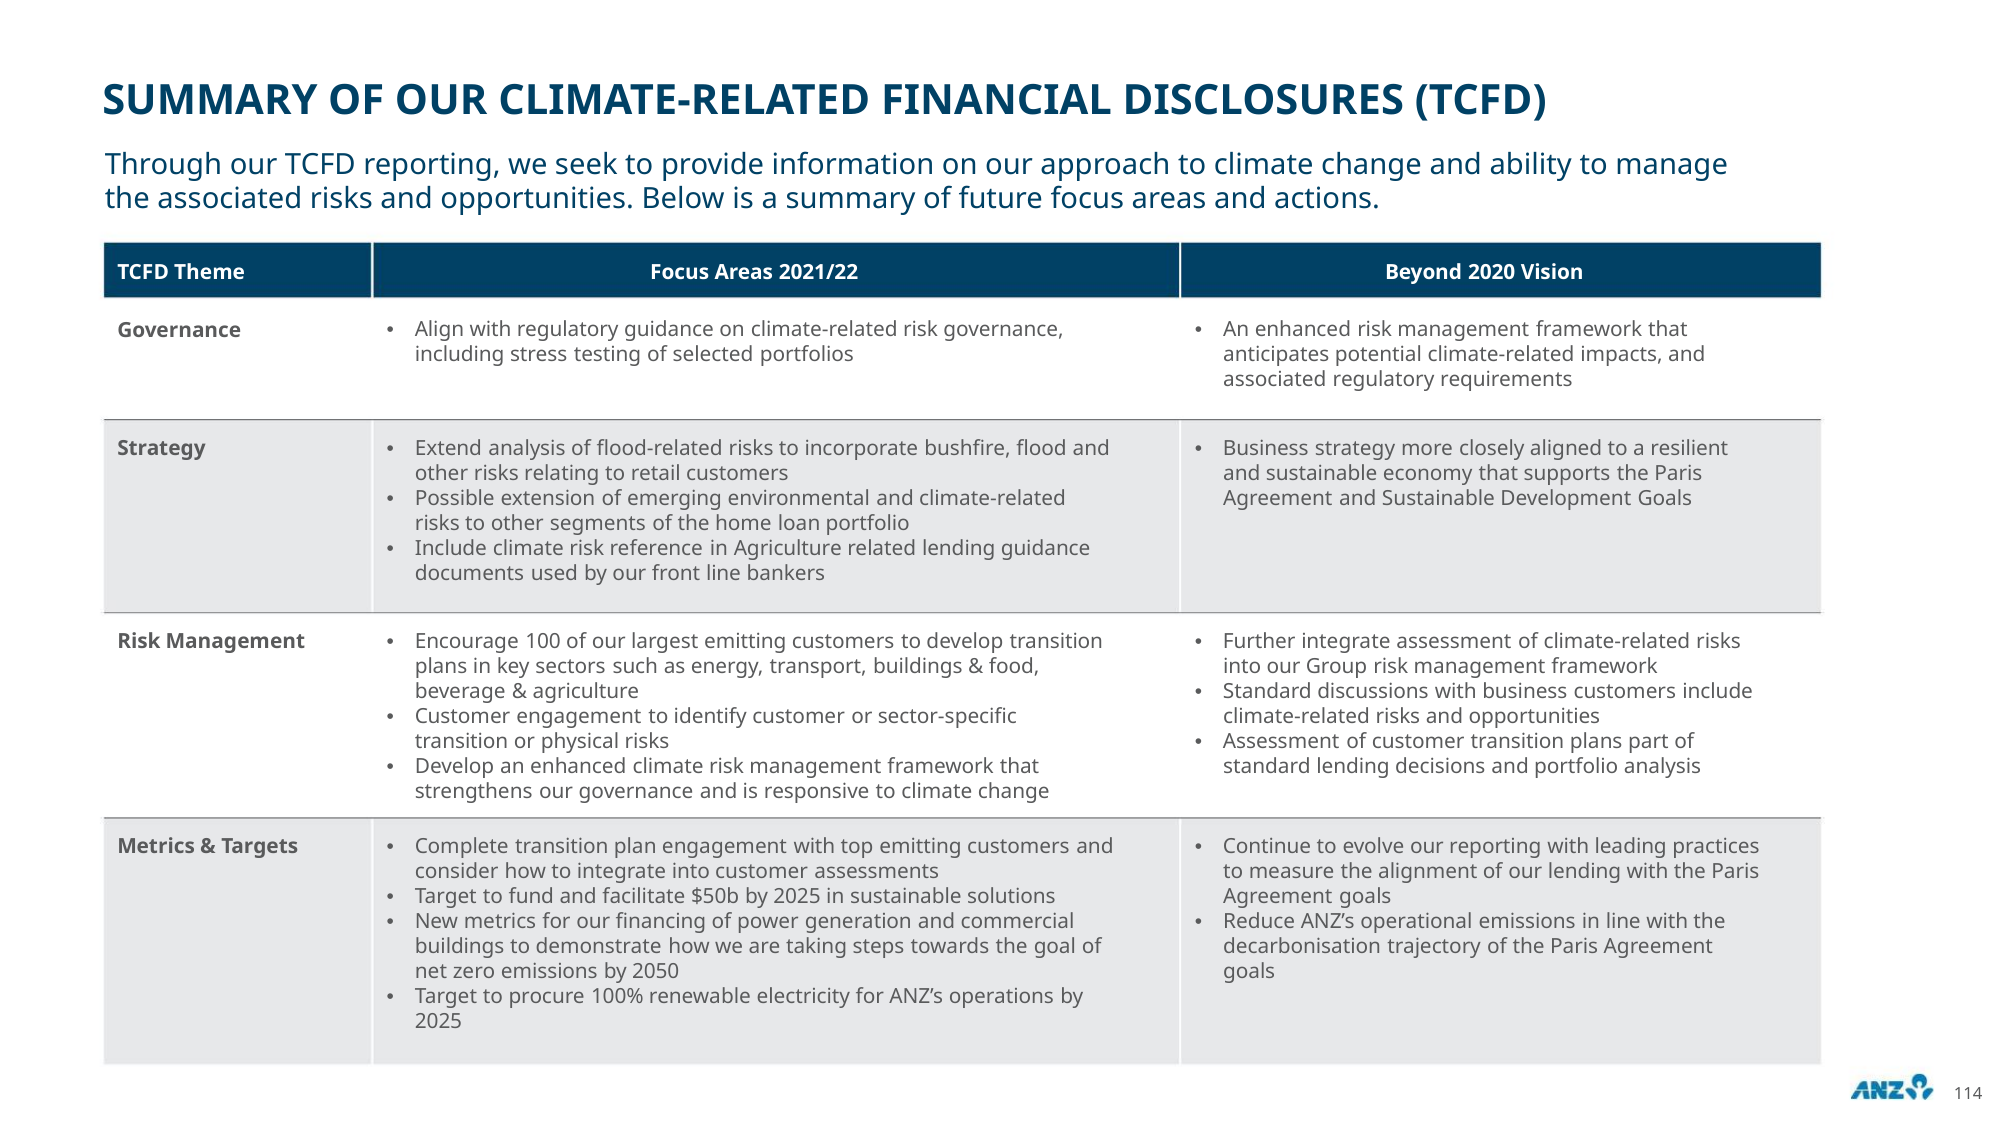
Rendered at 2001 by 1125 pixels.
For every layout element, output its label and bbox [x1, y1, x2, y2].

text_box [0, 0, 2000, 1125]
